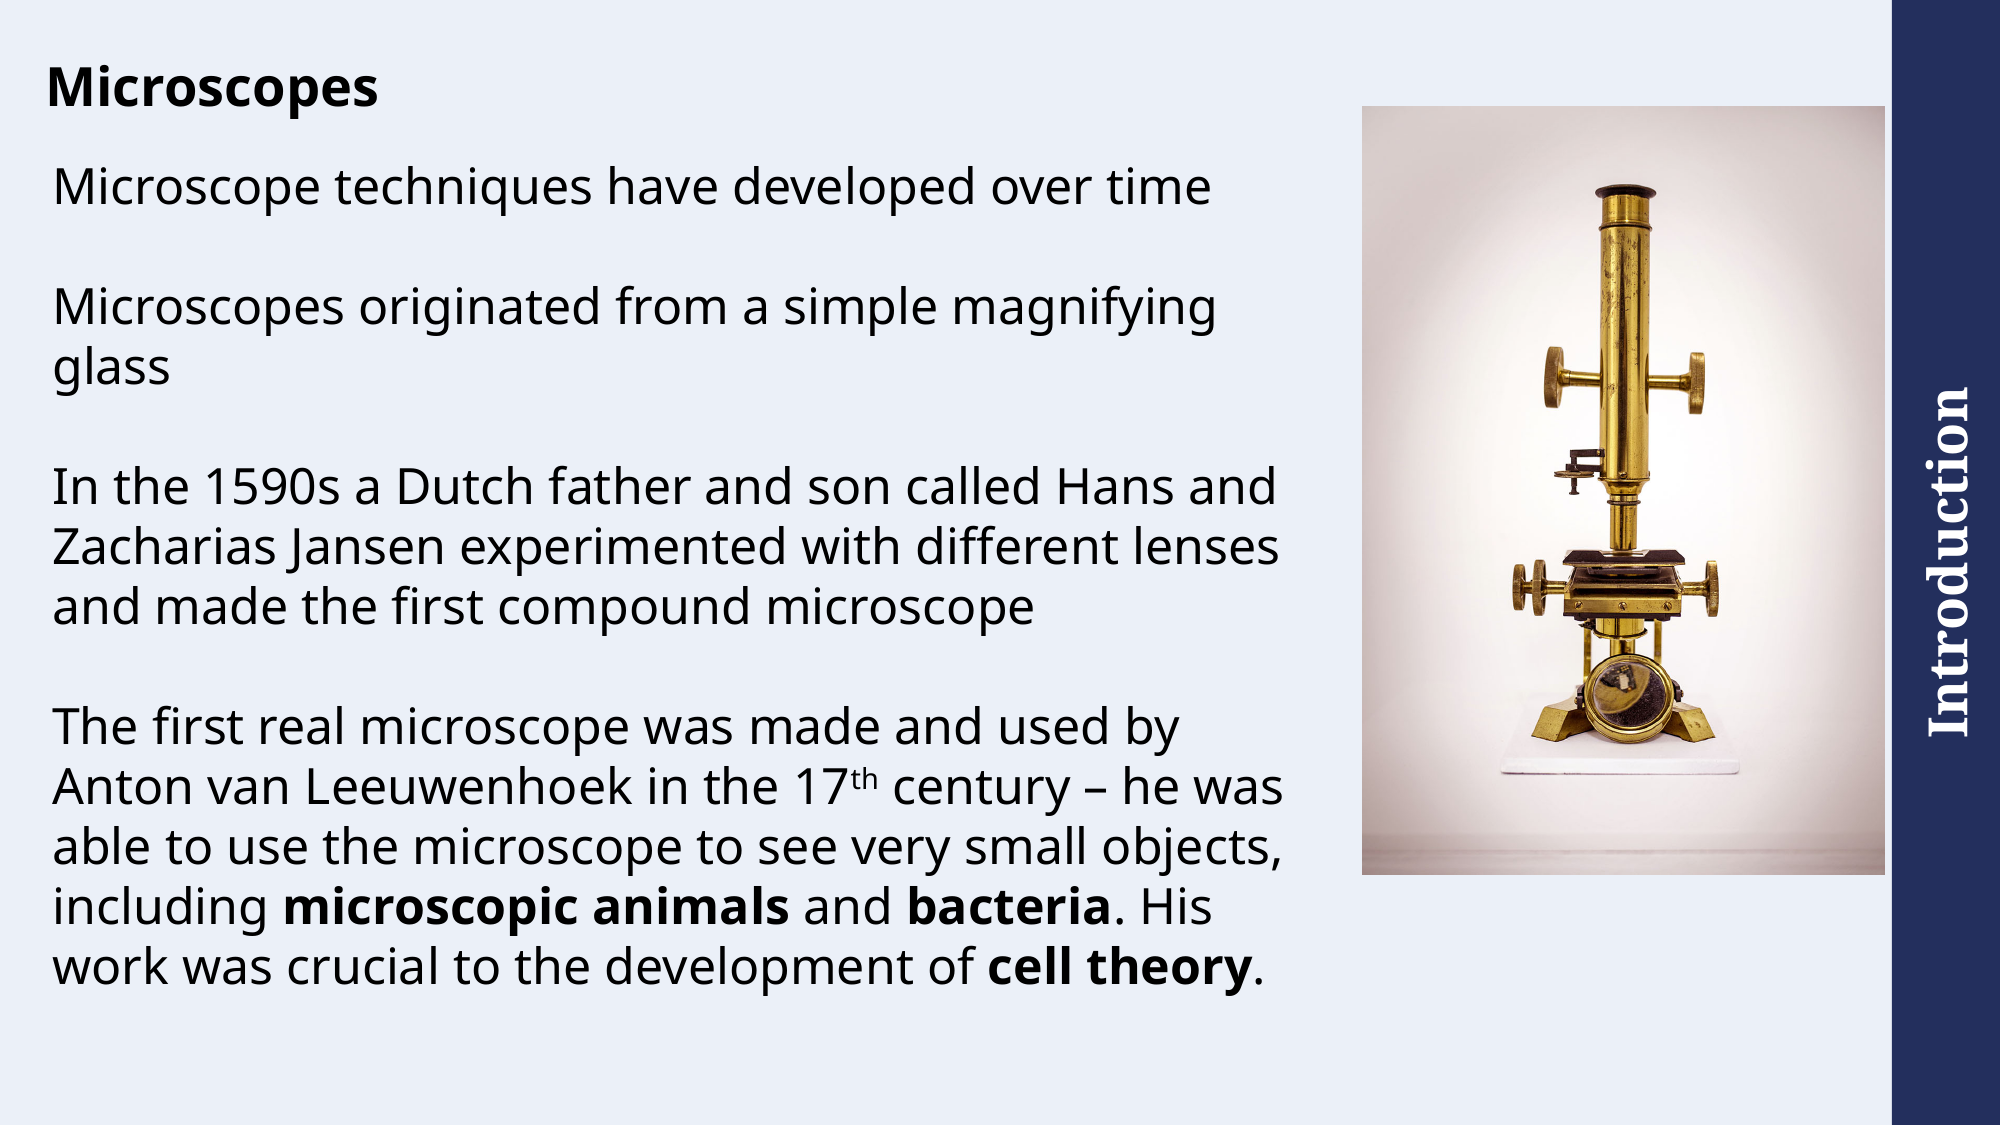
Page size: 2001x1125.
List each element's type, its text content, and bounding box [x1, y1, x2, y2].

text_box Microscope techniques have developed over time Microscopes originated from a simple magnifying glass In the 1590s a Dutch father and son called Hans and Zacharias Jansen experimented with different lenses and made the first compound microscope The first real microscope was made and used by Anton van Leeuwenhoek in the 17th century – he was able to use the microscope to see very small objects, including microscopic animals and bacteria. His work was crucial to the development of cell theory. [52, 155, 1321, 996]
picture [1362, 106, 1885, 875]
title Microscopes [45, 0, 1788, 119]
